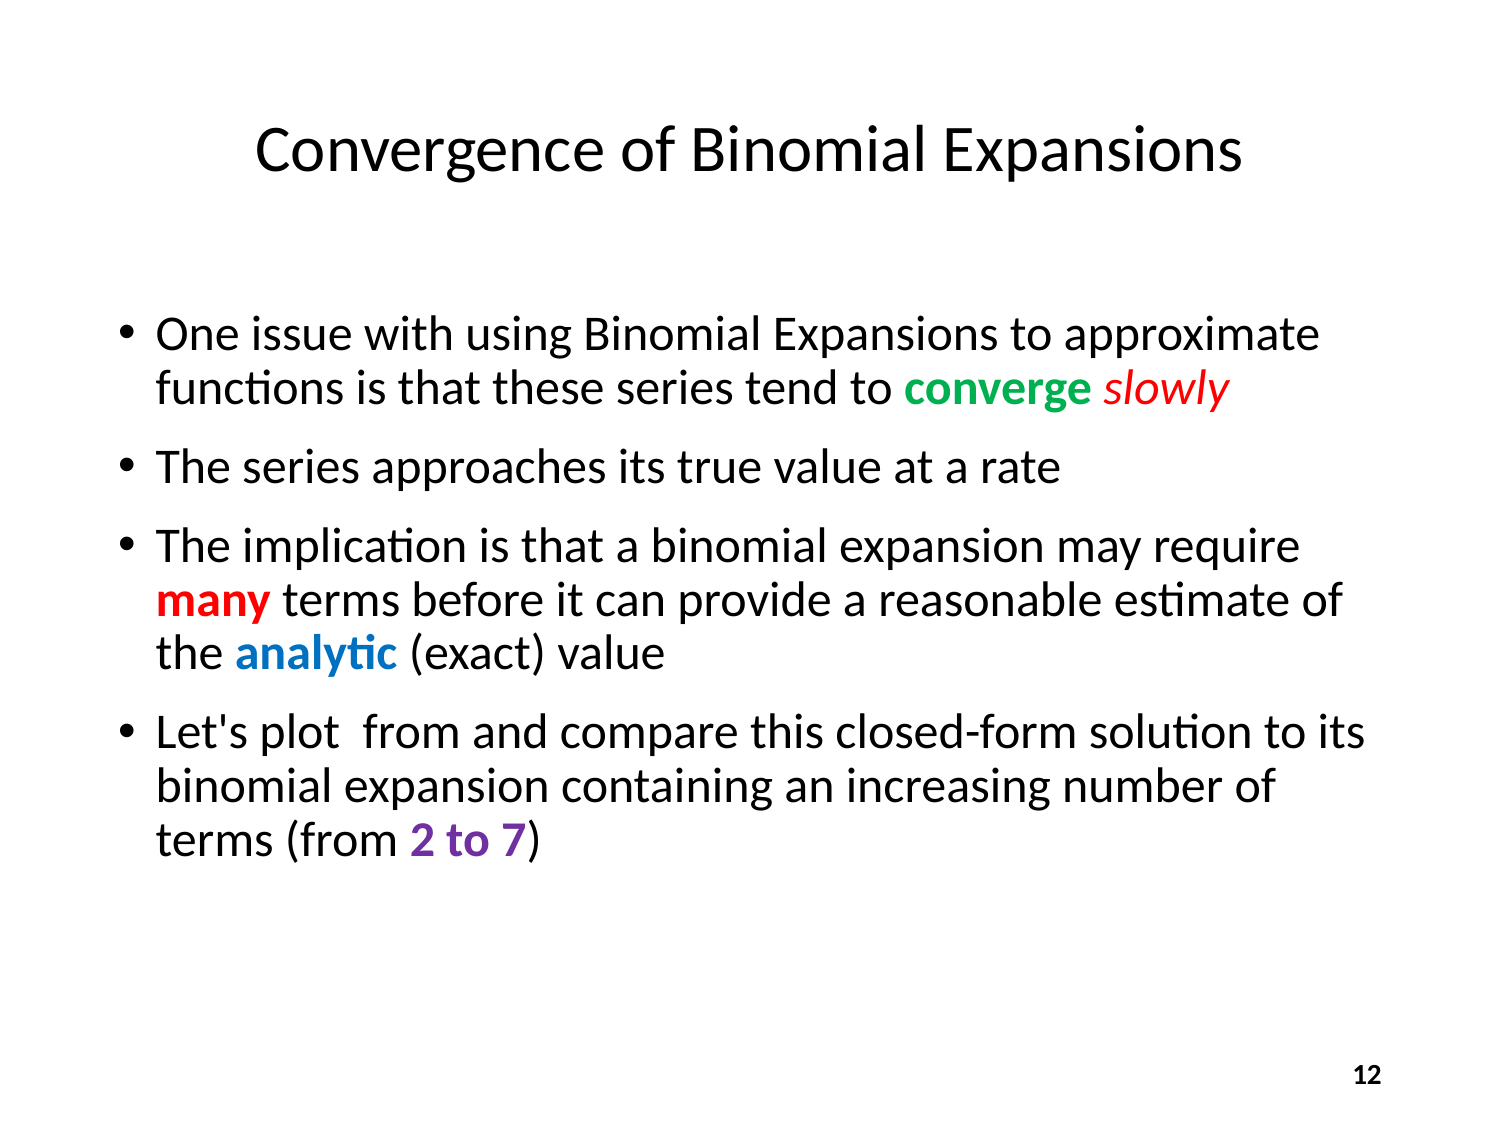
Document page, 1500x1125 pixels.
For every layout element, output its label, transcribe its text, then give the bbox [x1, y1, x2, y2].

slide_number 12 [1059, 1042, 1397, 1103]
title Convergence of Binomial Expansions [103, 59, 1397, 241]
